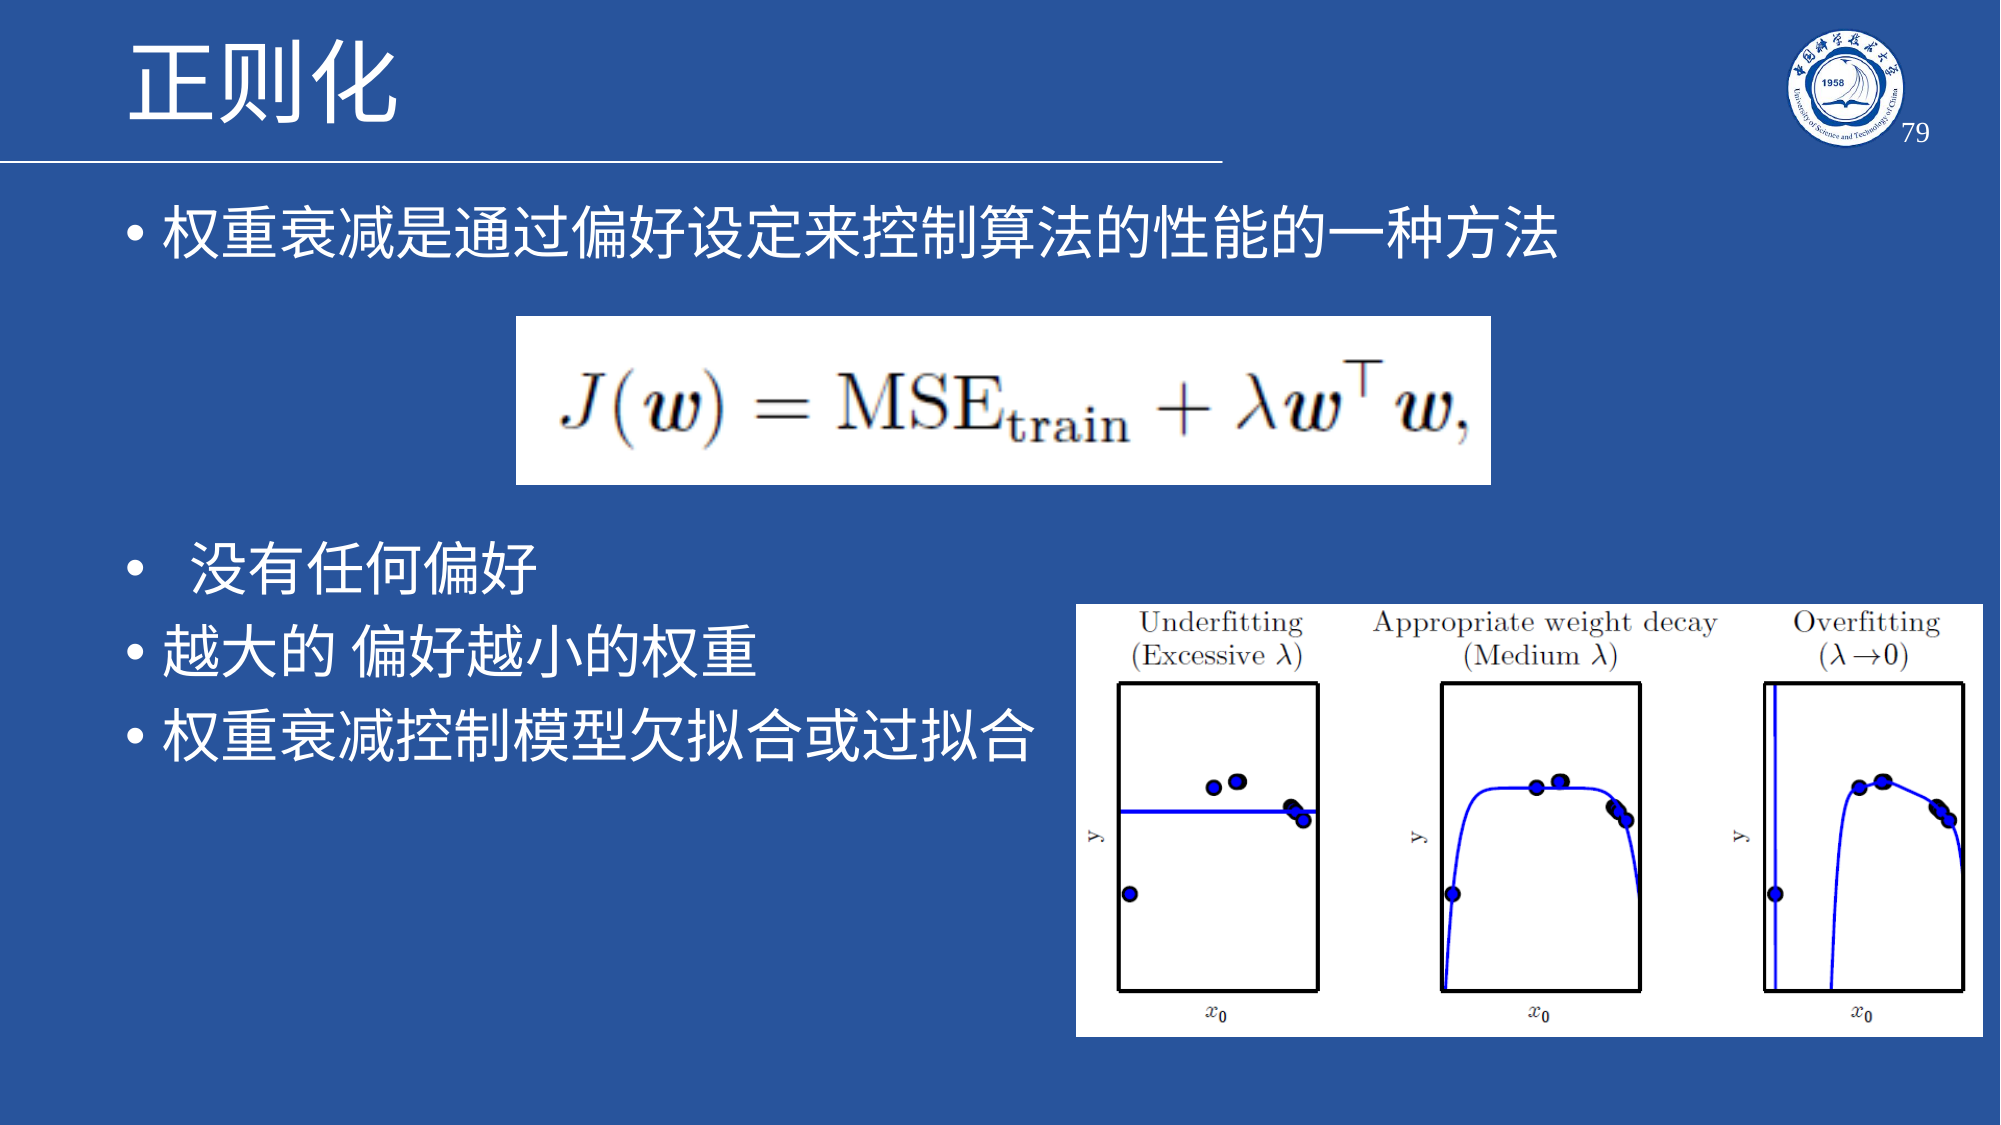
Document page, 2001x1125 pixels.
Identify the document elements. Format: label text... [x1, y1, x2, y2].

slide_number 79 [1862, 112, 1946, 150]
picture [1076, 604, 1983, 1037]
picture [516, 316, 1491, 485]
title 正则化 [110, 23, 1907, 150]
